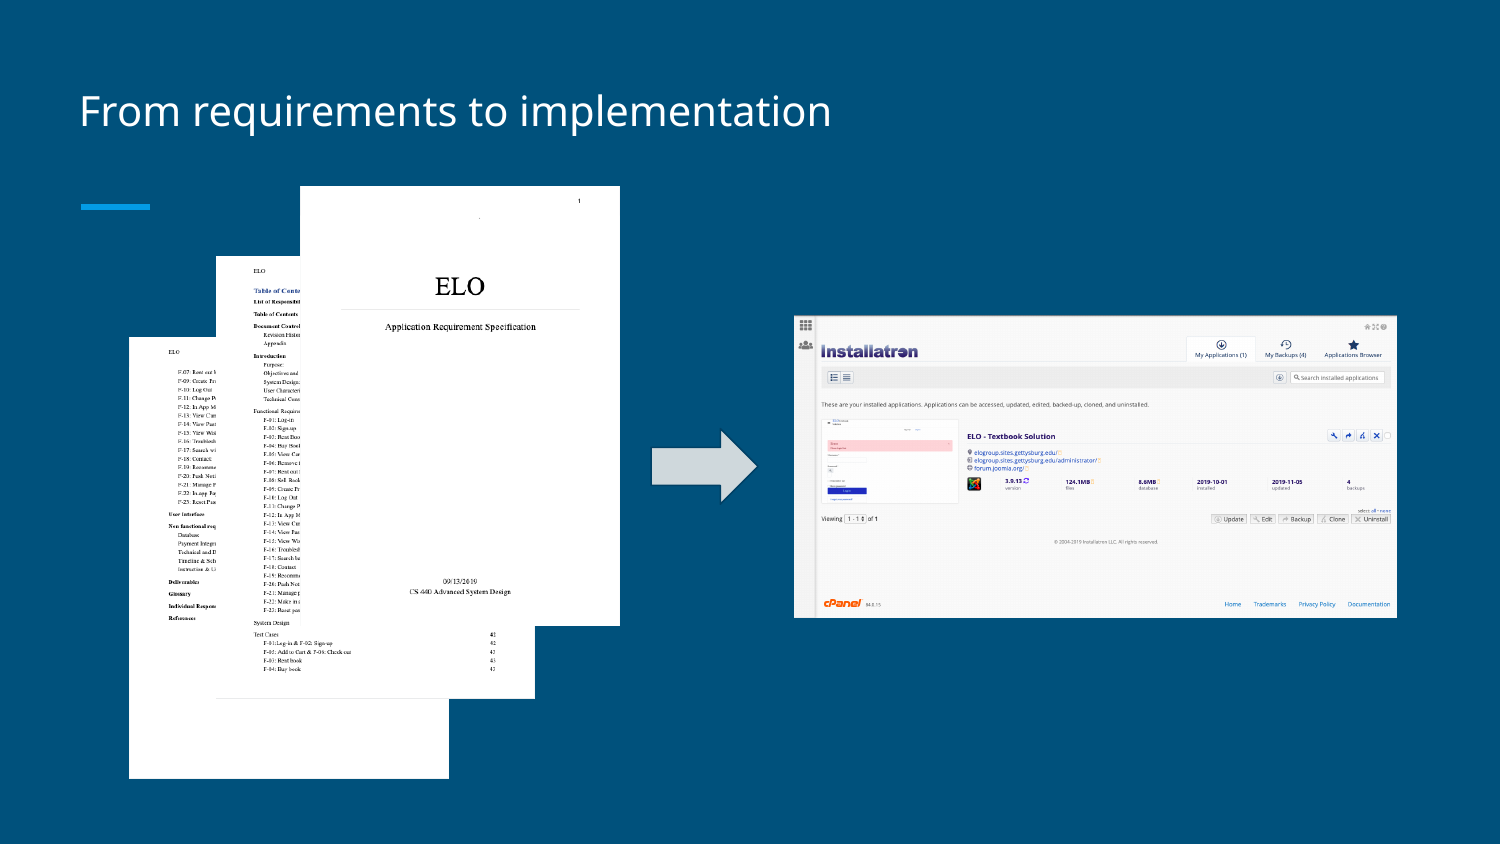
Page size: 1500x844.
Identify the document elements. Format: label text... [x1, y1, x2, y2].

picture [130, 187, 619, 778]
title From requirements to implementation [63, 37, 1437, 151]
text_box [651, 428, 759, 505]
picture [795, 316, 1396, 617]
